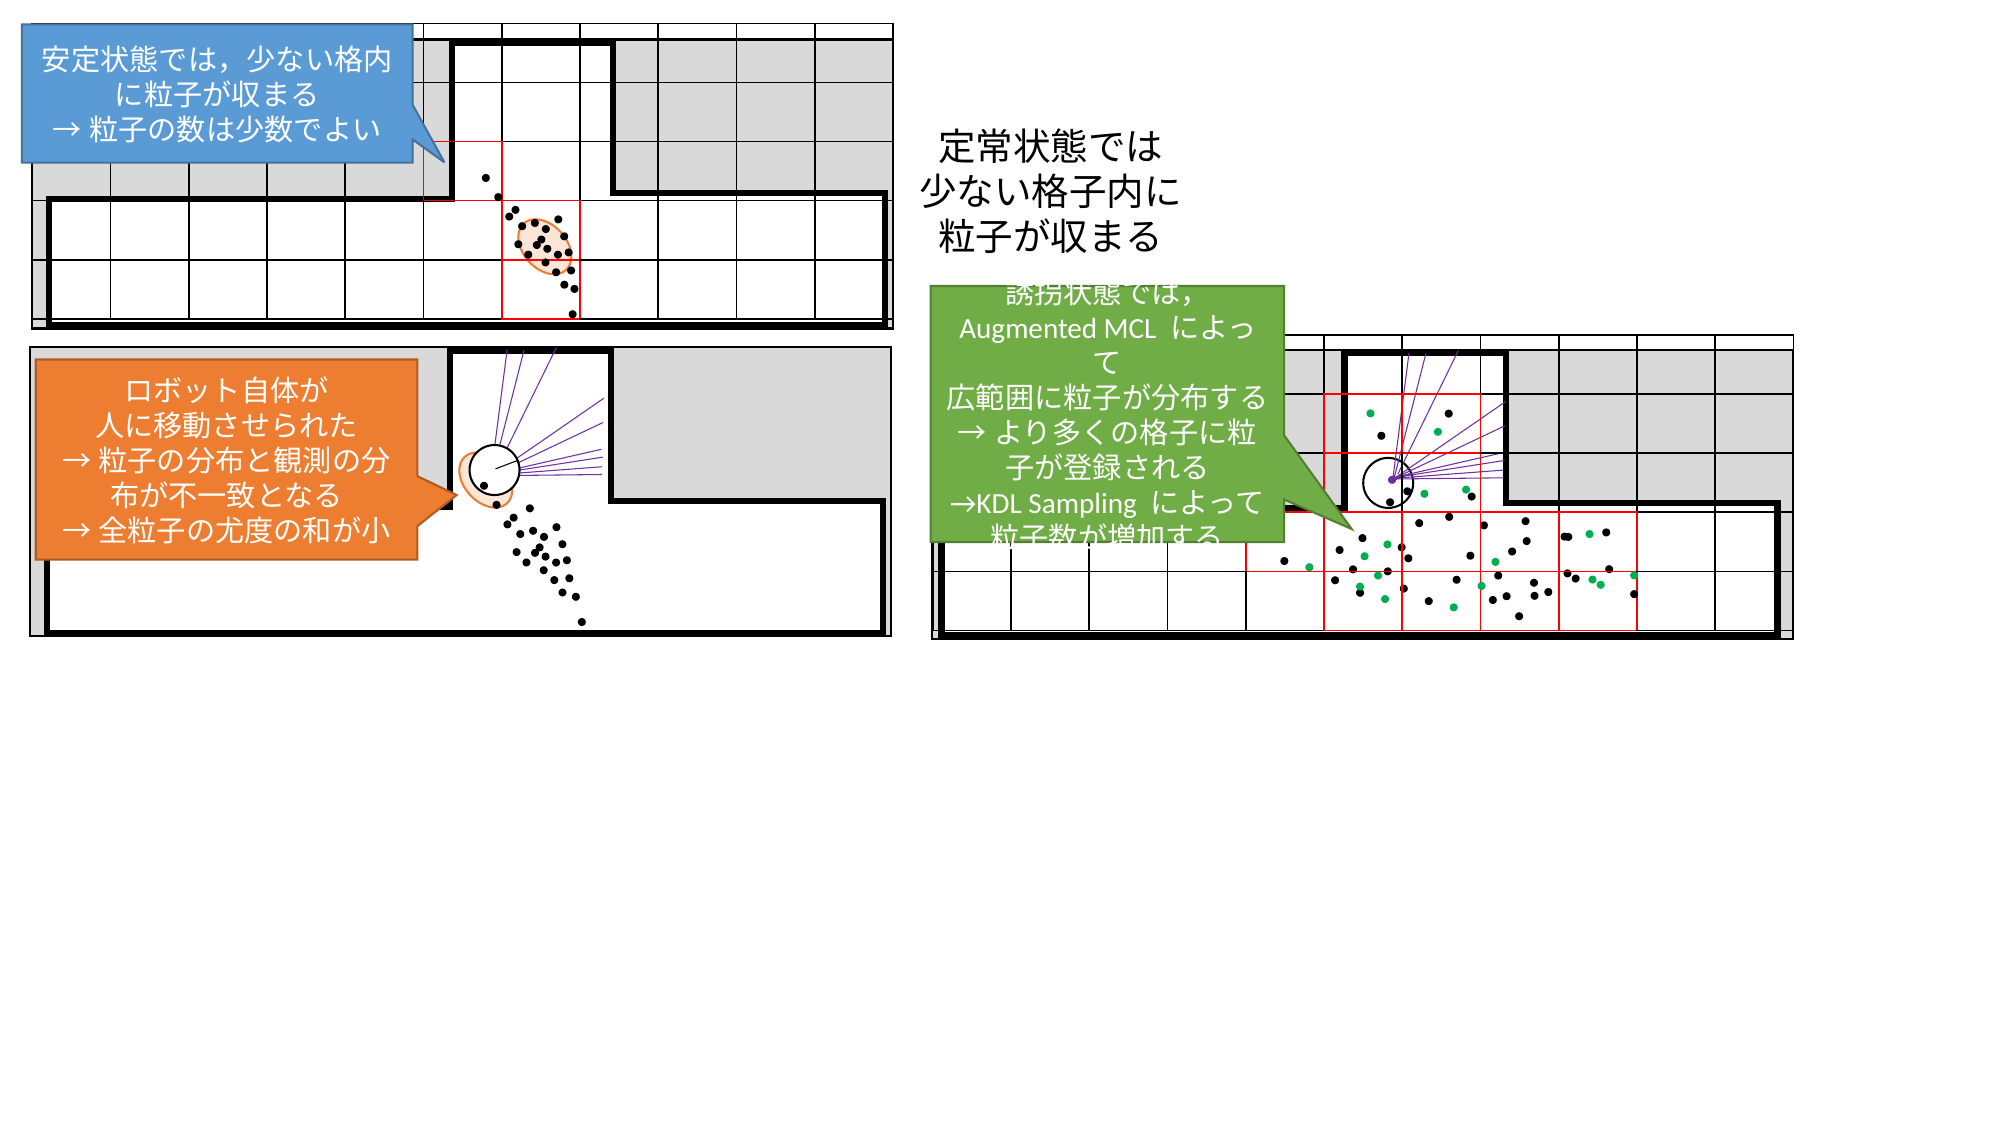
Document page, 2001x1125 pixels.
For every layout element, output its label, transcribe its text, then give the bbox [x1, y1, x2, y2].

text_box [1366, 409, 1375, 418]
table_cell [346, 201, 423, 259]
table_cell [503, 83, 579, 141]
text_box [1449, 603, 1458, 612]
table_header [816, 24, 892, 82]
table_header [1638, 336, 1714, 393]
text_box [520, 466, 602, 474]
text_box ロボット自体が 人に移動させられた →粒子の分布と観測の分布が不一致となる →全粒子の尤度の和が小 [34, 358, 459, 561]
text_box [469, 445, 520, 496]
table_cell [1716, 513, 1793, 571]
table_cell [346, 261, 423, 318]
table_cell [424, 201, 482, 259]
table_cell [659, 83, 736, 141]
table_cell [190, 261, 266, 318]
table_cell [268, 261, 344, 318]
table_cell [424, 261, 482, 318]
text_box [1305, 563, 1314, 572]
table_cell [1325, 454, 1401, 511]
table_cell [816, 261, 892, 318]
table_cell [581, 261, 657, 318]
table_cell [503, 142, 579, 200]
table_cell [1325, 395, 1379, 452]
table_header [737, 24, 814, 82]
table_cell [816, 83, 892, 141]
table_cell [1300, 454, 1323, 486]
table_cell [659, 142, 736, 200]
table_cell [111, 164, 188, 200]
text_box [1360, 552, 1369, 561]
table_header [414, 24, 423, 82]
table_cell [1638, 572, 1714, 630]
table_cell [1168, 572, 1245, 630]
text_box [1384, 358, 1472, 466]
text_box [48, 320, 886, 326]
table_cell [414, 83, 423, 119]
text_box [1379, 356, 1423, 474]
table_cell [934, 572, 1010, 630]
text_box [1363, 457, 1414, 508]
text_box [482, 355, 570, 445]
text_box [1630, 590, 1639, 599]
table_header [1403, 336, 1480, 393]
text_box 誘拐状態では， Augmented MCL によって 広範囲に粒子が分布する →より多くの格子に粒子が登録される →KDL Sampling によって 粒子数が増加する [929, 284, 1355, 544]
table_cell [268, 201, 344, 259]
text_box [1420, 489, 1429, 498]
text_box [1383, 540, 1392, 549]
table_header [1716, 336, 1793, 393]
table_header [1286, 336, 1323, 393]
table_cell [190, 164, 266, 200]
text_box [1462, 485, 1471, 494]
table_cell [424, 83, 501, 141]
text_box [1477, 581, 1486, 590]
table_cell [816, 201, 892, 259]
table_cell [1247, 572, 1323, 630]
table_cell [1286, 502, 1305, 511]
table_cell [1325, 572, 1401, 630]
table_cell [816, 142, 892, 200]
text_box [1588, 575, 1597, 584]
table_cell [424, 142, 501, 200]
table_cell [1638, 454, 1714, 511]
table_cell [1560, 454, 1636, 511]
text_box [520, 449, 602, 457]
table_cell [33, 164, 110, 200]
table_header [659, 24, 736, 82]
text_box [1596, 580, 1605, 589]
table_header [1481, 336, 1558, 393]
table_cell [1481, 395, 1558, 452]
table_cell [1560, 395, 1636, 452]
table_cell [581, 201, 657, 259]
table_cell [1716, 395, 1793, 452]
table_cell [33, 201, 110, 259]
table_cell [1638, 513, 1714, 571]
table_cell [1481, 513, 1558, 571]
table_cell [33, 261, 110, 318]
table_cell [190, 201, 266, 259]
table_cell [1247, 513, 1323, 571]
table_header [581, 24, 657, 82]
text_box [520, 457, 603, 475]
table_cell [1403, 513, 1480, 571]
table_cell [1090, 572, 1167, 630]
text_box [485, 411, 611, 462]
text_box [931, 631, 1794, 640]
table_cell [1481, 572, 1558, 630]
text_box [1374, 571, 1383, 580]
table_cell [1403, 480, 1480, 511]
text_box [31, 320, 894, 330]
table_cell [581, 142, 657, 200]
table_cell [1472, 395, 1480, 414]
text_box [482, 175, 578, 318]
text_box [481, 482, 585, 626]
table_cell [659, 261, 736, 318]
text_box 安定状態では，少ない格内に粒子が収まる →粒子の数は少数でよい [20, 23, 446, 164]
table_cell [1481, 454, 1558, 511]
table_cell [1325, 513, 1401, 571]
table_cell [111, 261, 188, 318]
table_header [1325, 336, 1401, 393]
table_cell [934, 544, 1010, 571]
table_cell [268, 164, 344, 200]
table_cell [1012, 572, 1088, 630]
table_cell [737, 83, 814, 141]
table_cell [1403, 572, 1480, 630]
table_cell [111, 201, 188, 259]
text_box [486, 435, 608, 463]
table_cell [1716, 572, 1793, 630]
table_header [503, 24, 579, 82]
text_box [458, 452, 481, 505]
table_cell [346, 143, 423, 200]
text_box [477, 352, 521, 445]
table_cell [1560, 513, 1636, 571]
table_cell [1168, 544, 1245, 571]
table_cell [1716, 454, 1793, 511]
table_cell [659, 201, 736, 259]
table_header [1560, 336, 1636, 393]
table_cell [1012, 544, 1088, 571]
table_cell [737, 201, 814, 259]
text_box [1386, 414, 1513, 466]
text_box [46, 350, 884, 634]
text_box [1491, 557, 1500, 566]
table_cell [1090, 544, 1167, 571]
table_cell [1638, 395, 1714, 452]
text_box [1381, 595, 1390, 604]
table_header [424, 24, 501, 82]
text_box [1392, 460, 1505, 478]
text_box [940, 631, 1779, 636]
text_box [29, 346, 892, 637]
text_box [1630, 571, 1639, 580]
table_cell [737, 142, 814, 200]
text_box [1585, 530, 1594, 539]
text_box [1356, 582, 1365, 591]
table_cell [1560, 572, 1636, 630]
text_box 定常状態では 少ない格子内に 粒子が収まる [902, 115, 1199, 265]
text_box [1392, 452, 1504, 460]
table_cell [1286, 395, 1323, 452]
table_cell [737, 261, 814, 318]
table_cell [581, 83, 657, 141]
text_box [1388, 438, 1510, 466]
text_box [1392, 469, 1504, 477]
